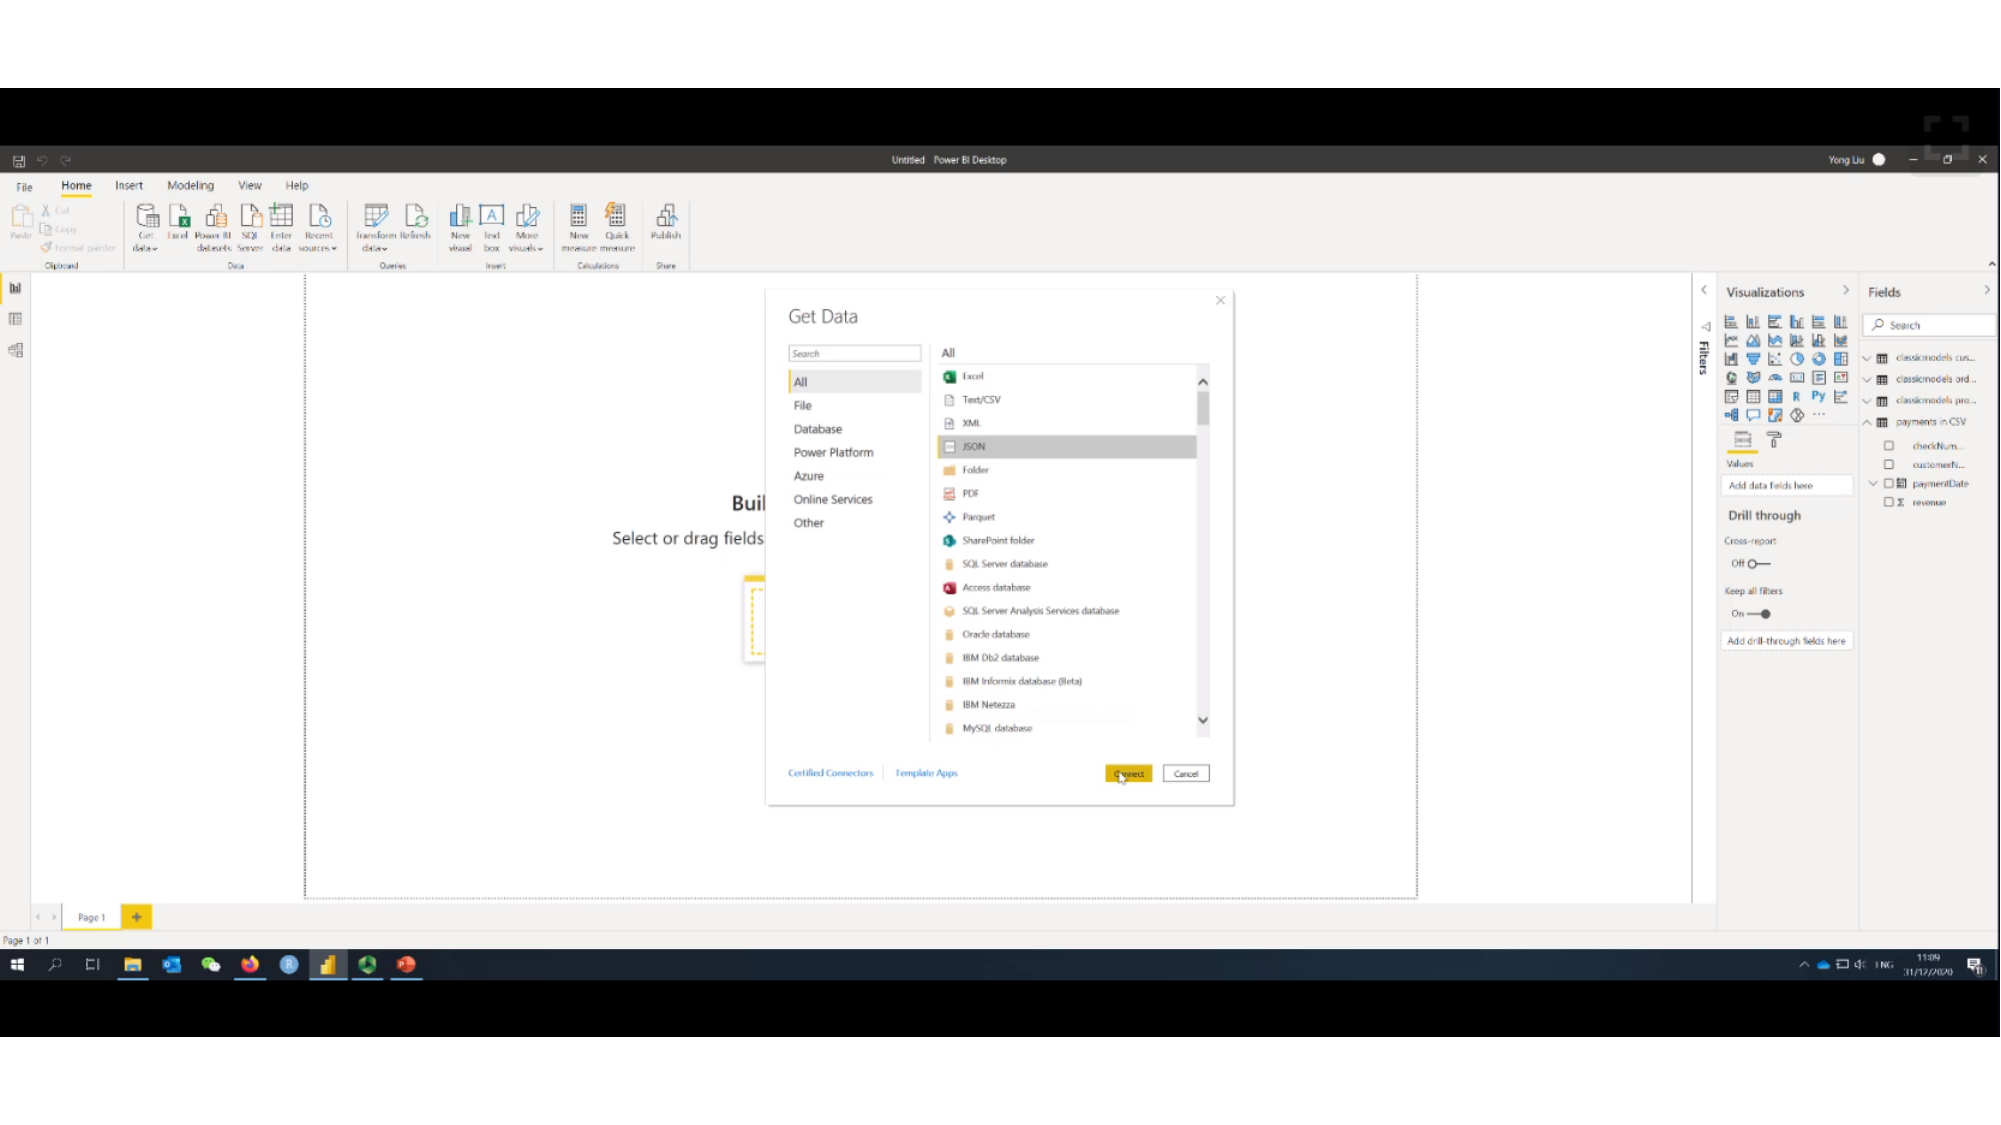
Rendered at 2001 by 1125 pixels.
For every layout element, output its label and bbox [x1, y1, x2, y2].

picture [0, 88, 2000, 1037]
